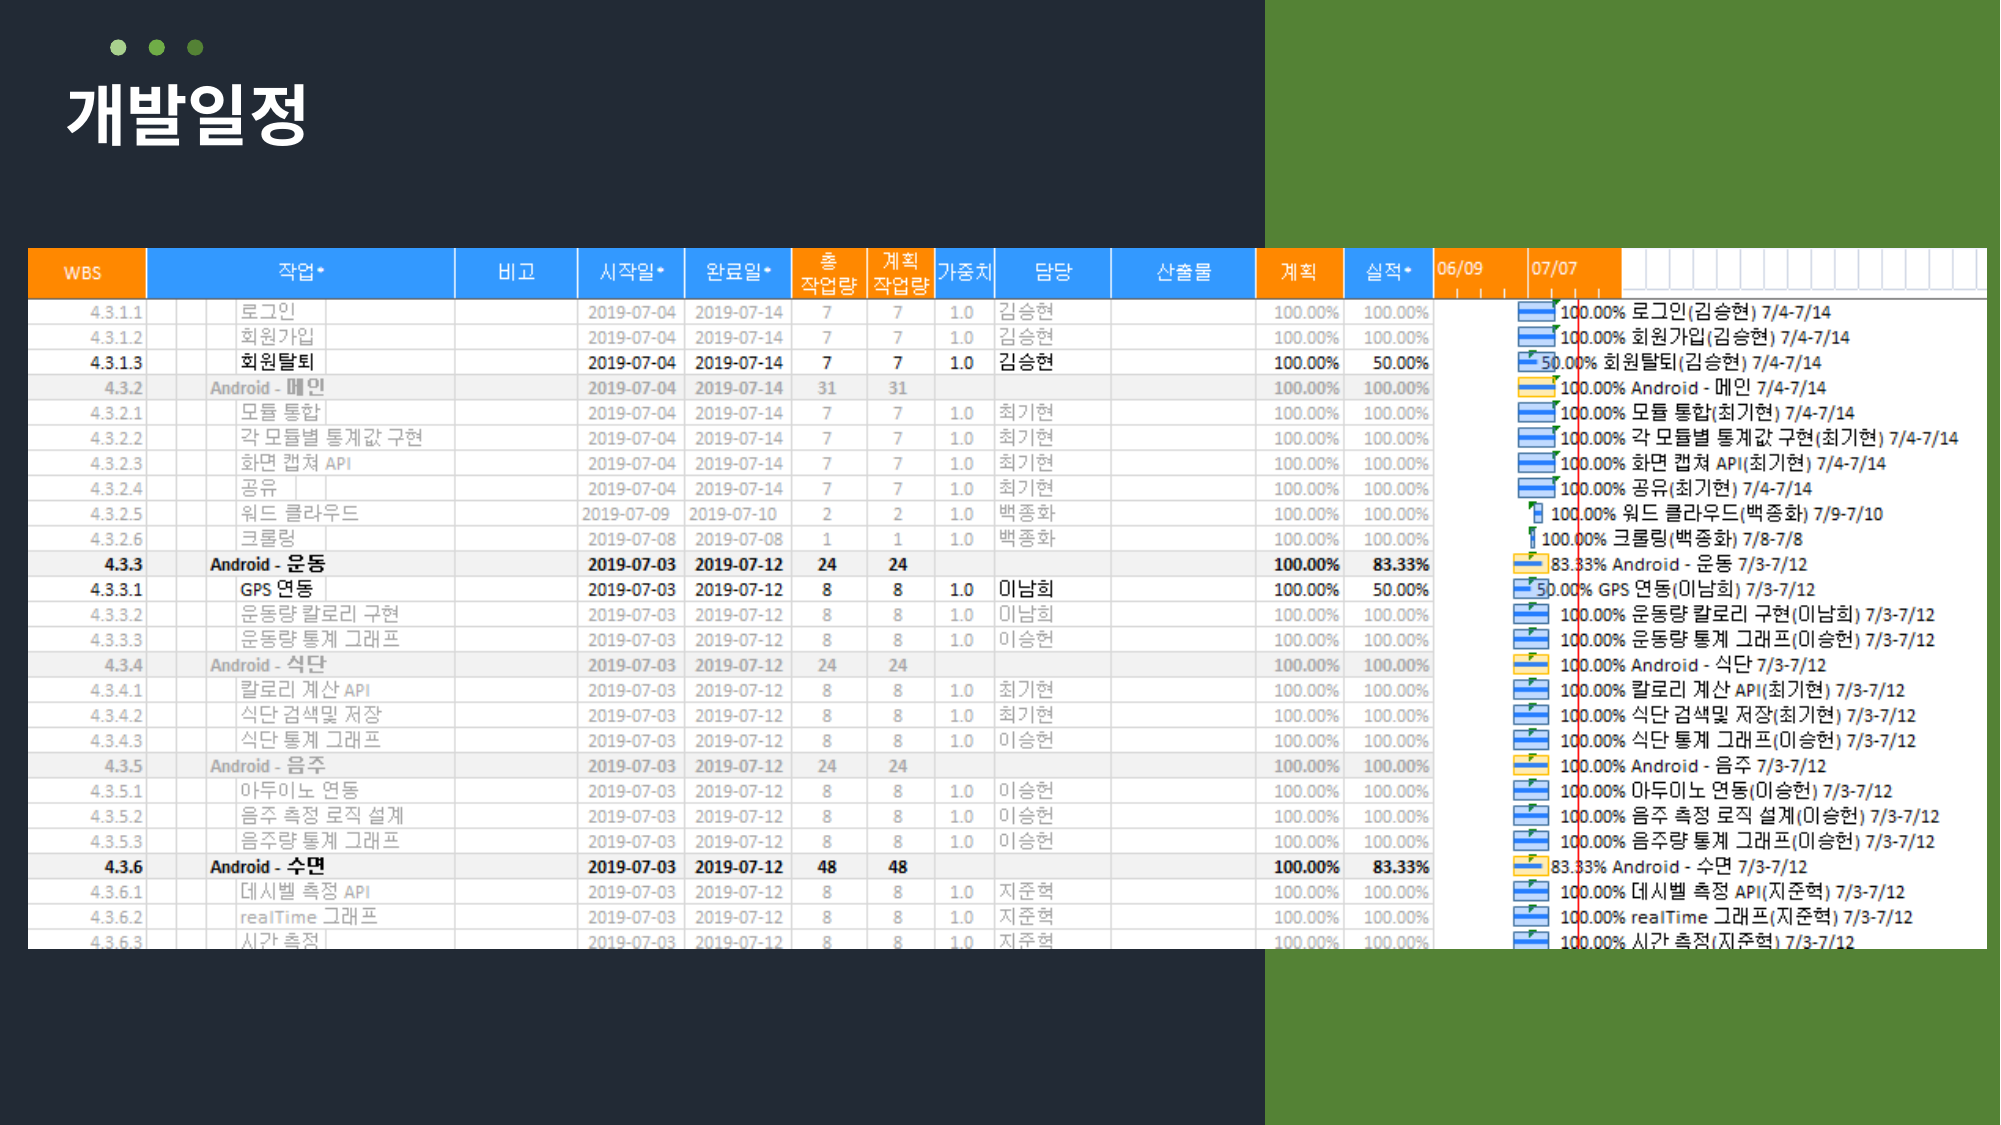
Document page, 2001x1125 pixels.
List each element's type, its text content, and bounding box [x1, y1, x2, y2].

text_box [1264, 0, 2000, 1125]
picture [28, 248, 1987, 949]
title 개발일정 [59, 85, 524, 153]
